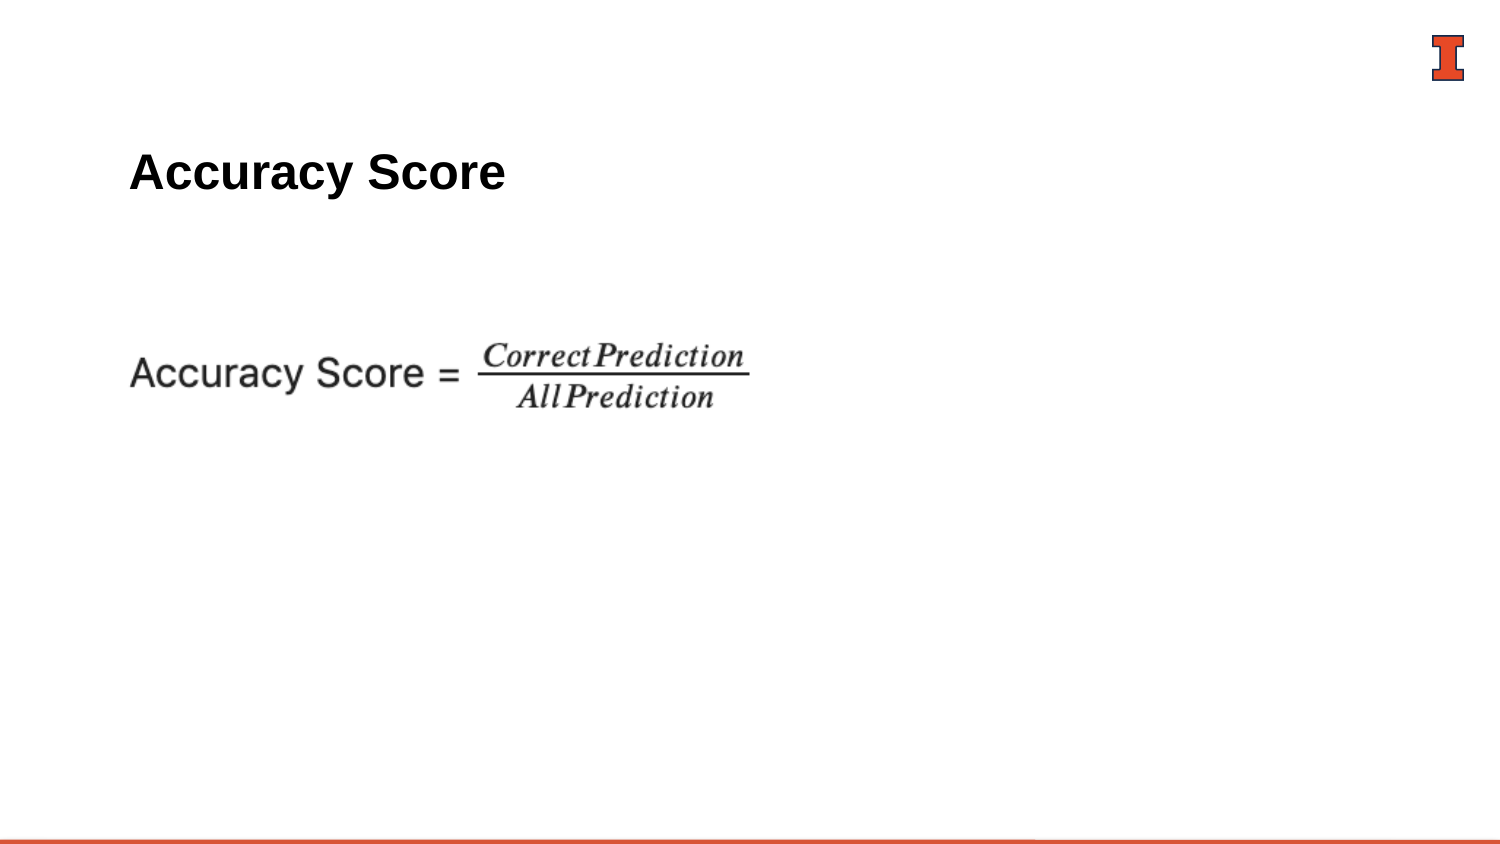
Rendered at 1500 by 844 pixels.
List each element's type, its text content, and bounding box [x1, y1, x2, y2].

title Accuracy Score [113, 132, 1443, 241]
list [113, 313, 814, 440]
picture [1432, 35, 1464, 81]
